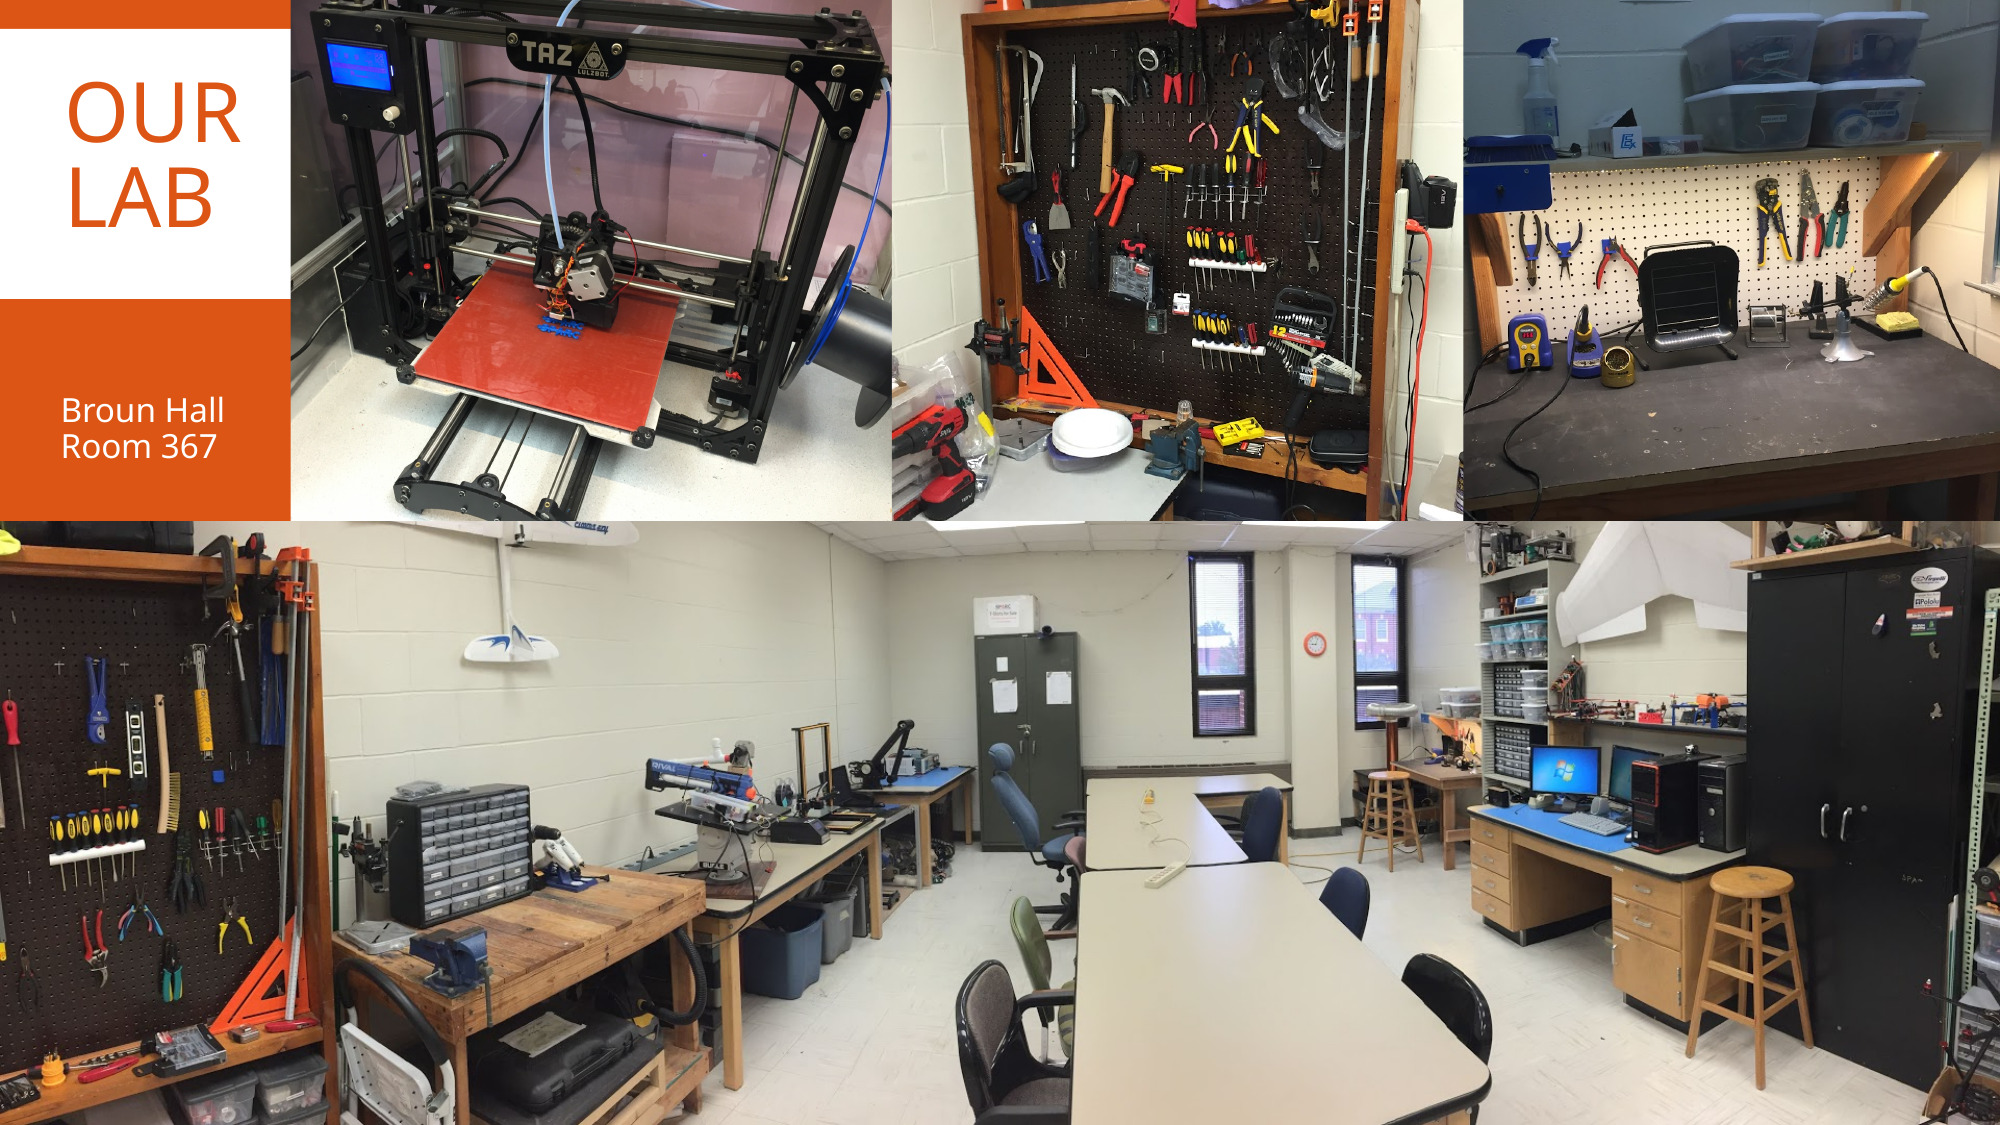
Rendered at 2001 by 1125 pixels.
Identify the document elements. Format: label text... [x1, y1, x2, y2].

title Our Lab [49, 50, 283, 269]
picture [0, 0, 2000, 1125]
text_box Broun Hall Room 367 [49, 375, 253, 484]
